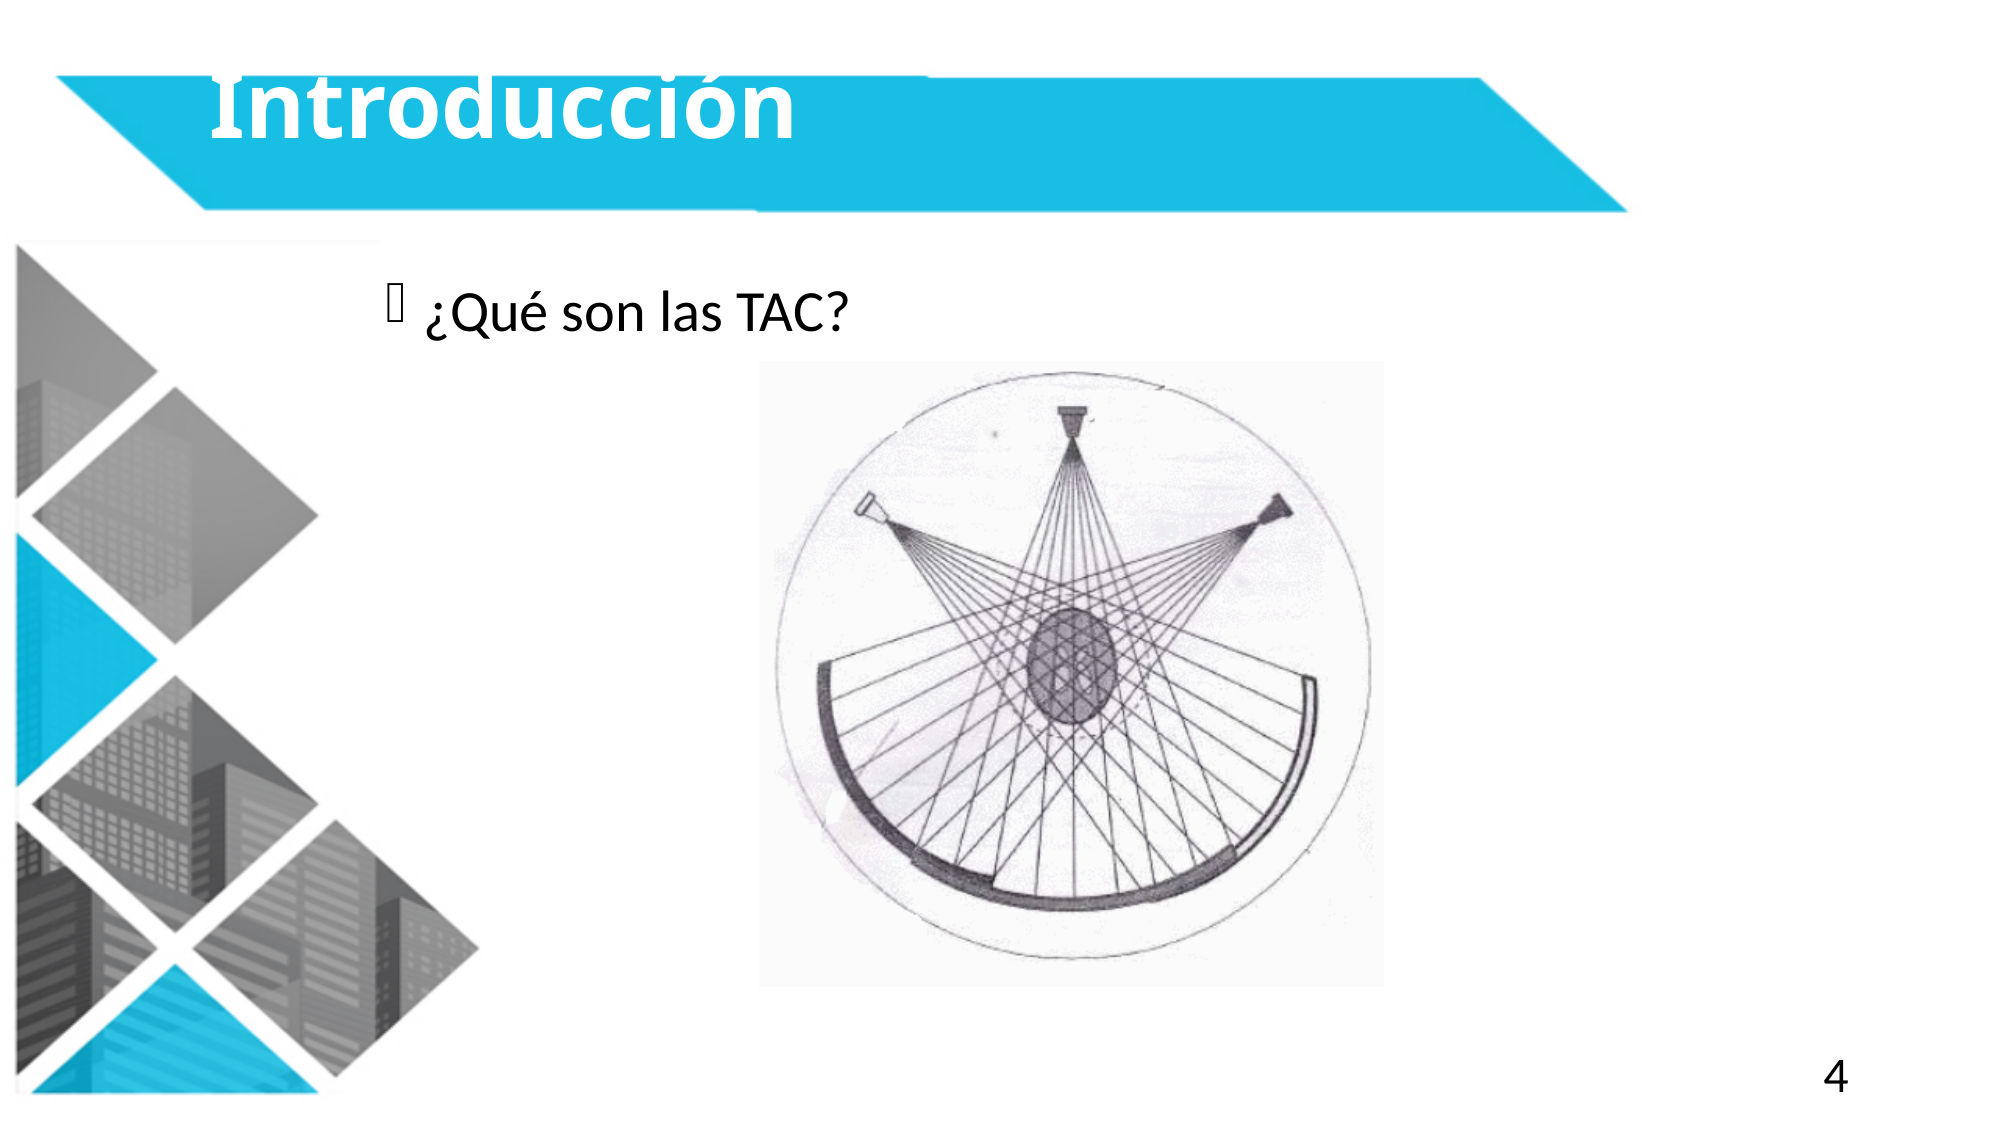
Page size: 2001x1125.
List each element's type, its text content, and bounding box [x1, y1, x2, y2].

picture [0, 0, 2001, 1125]
slide_number 4 [1413, 1042, 1864, 1103]
list ¿Qué son las TAC? [370, 273, 2000, 987]
title Introducción [194, 0, 1920, 218]
